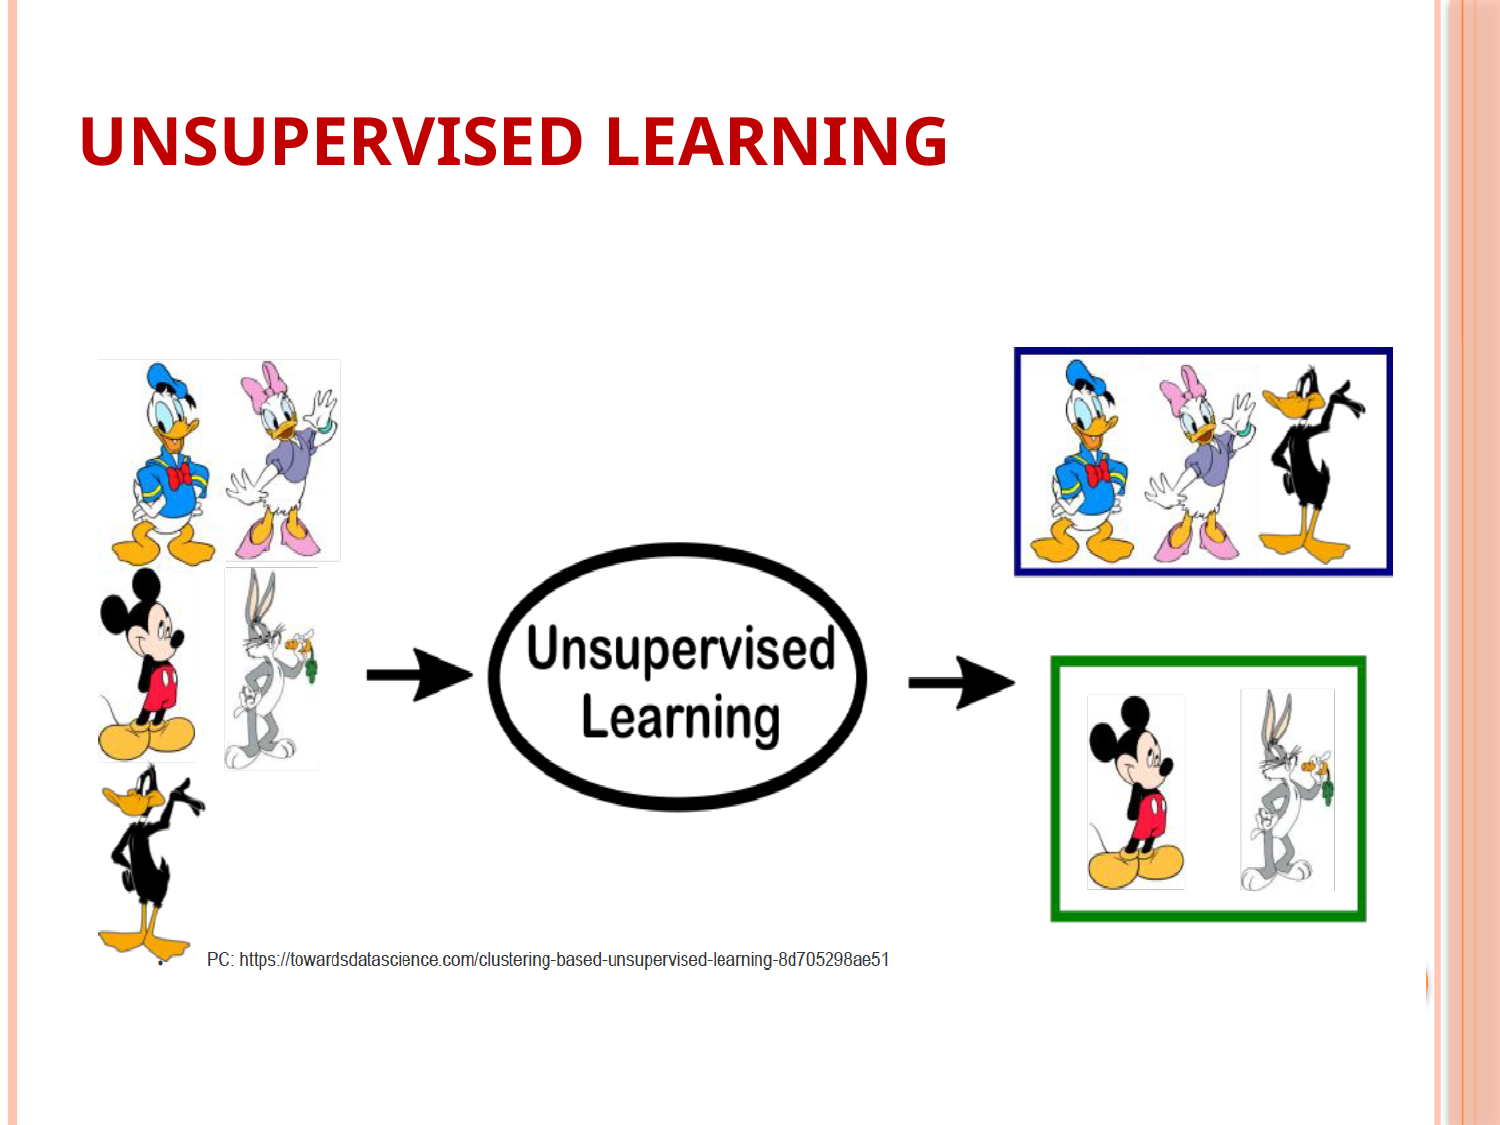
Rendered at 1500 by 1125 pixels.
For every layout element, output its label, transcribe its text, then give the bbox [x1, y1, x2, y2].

picture [49, 311, 1427, 1051]
title Unsupervised Learning [62, 0, 1288, 186]
